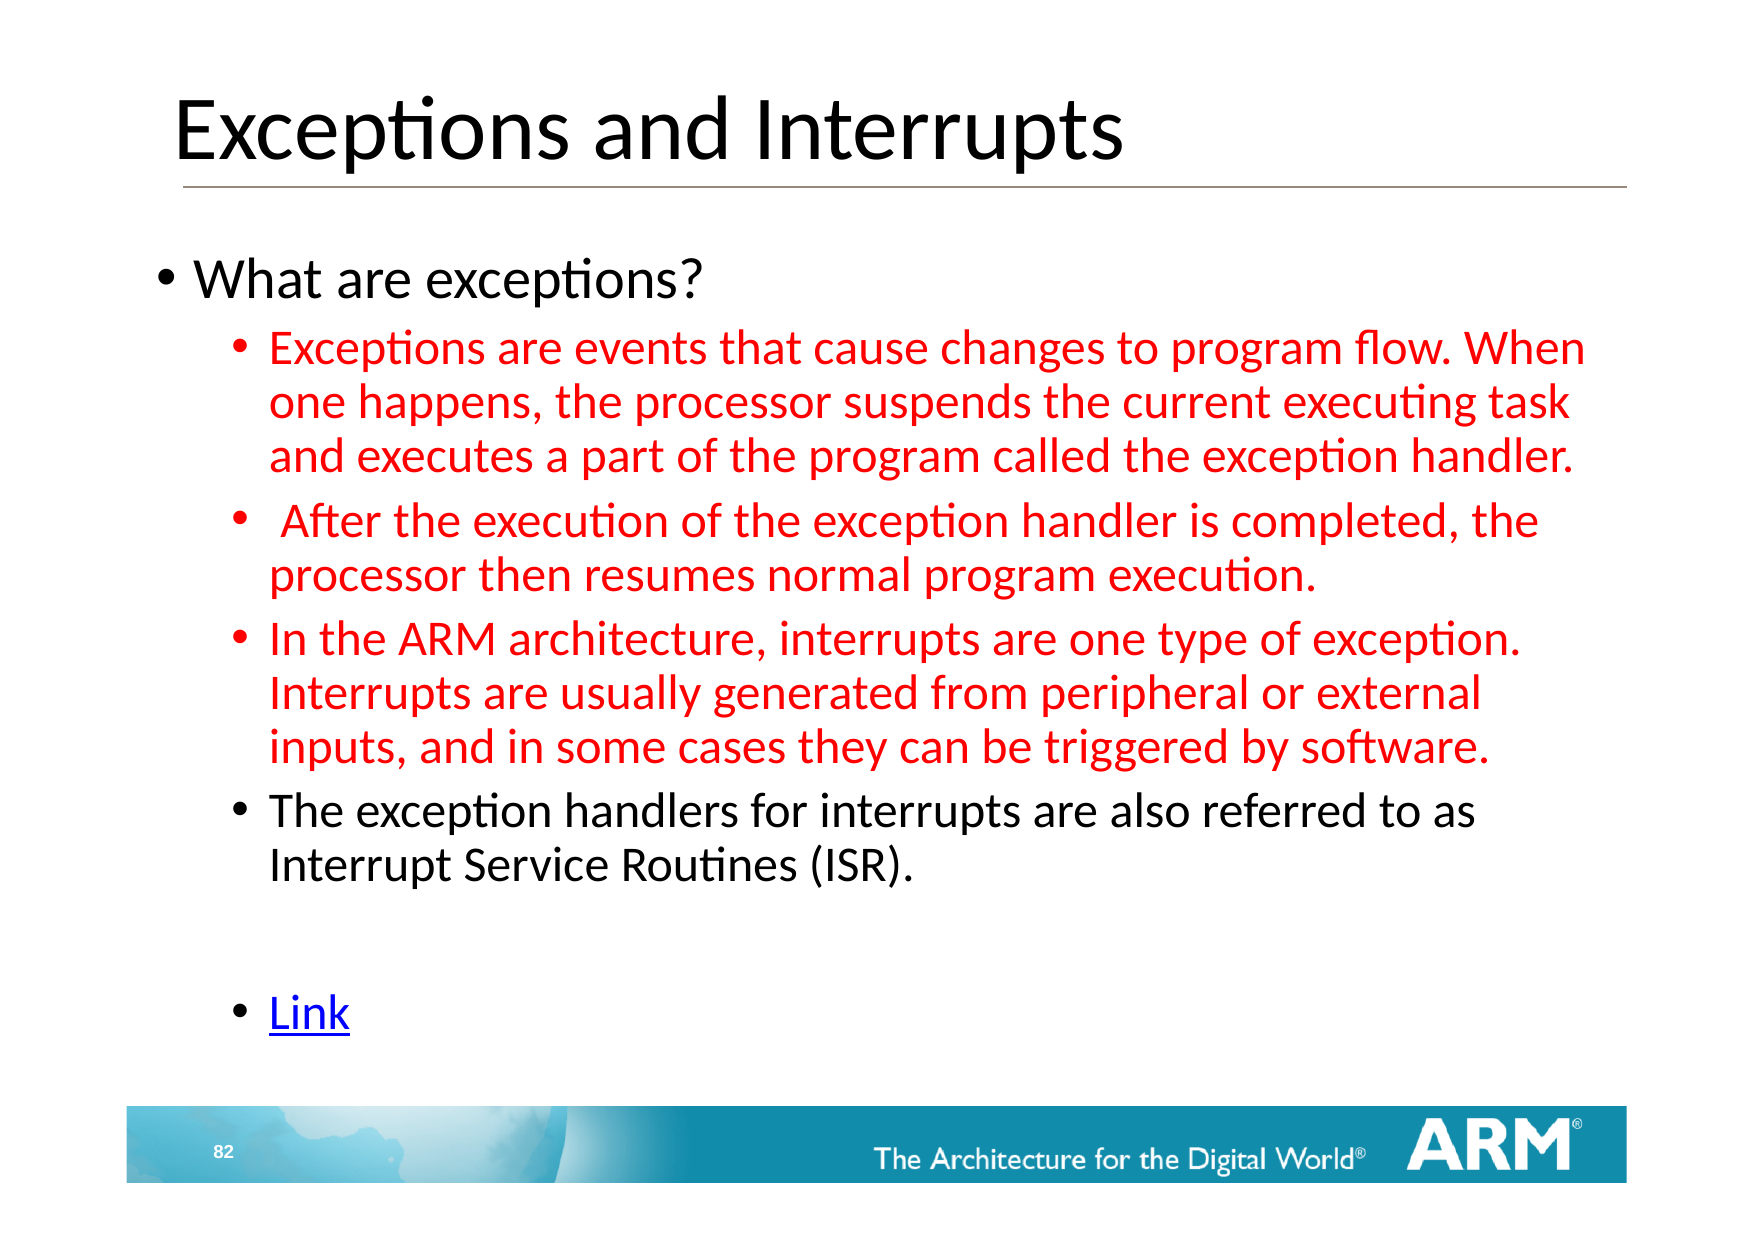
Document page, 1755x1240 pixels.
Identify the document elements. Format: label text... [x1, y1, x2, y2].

picture [126, 1106, 1627, 1183]
list What are exceptions? Exceptions are events that cause changes to program flow. When one happens, the processor suspends the current executing task and executes a part of the program called the exception handler. After the execution of the exception handler is completed, the processor then resumes normal program execution. In the ARM architecture, interrupts are one type of exception. Interrupts are usually generated from peripheral or external inputs, and in some cases they can be triggered by software. The exception handlers for interrupts are also referred to as Interrupt Service Routines (ISR). Link [156, 248, 1627, 522]
title Exceptions and Interrupts [173, 80, 1581, 172]
slide_number 82 [198, 1139, 287, 1187]
